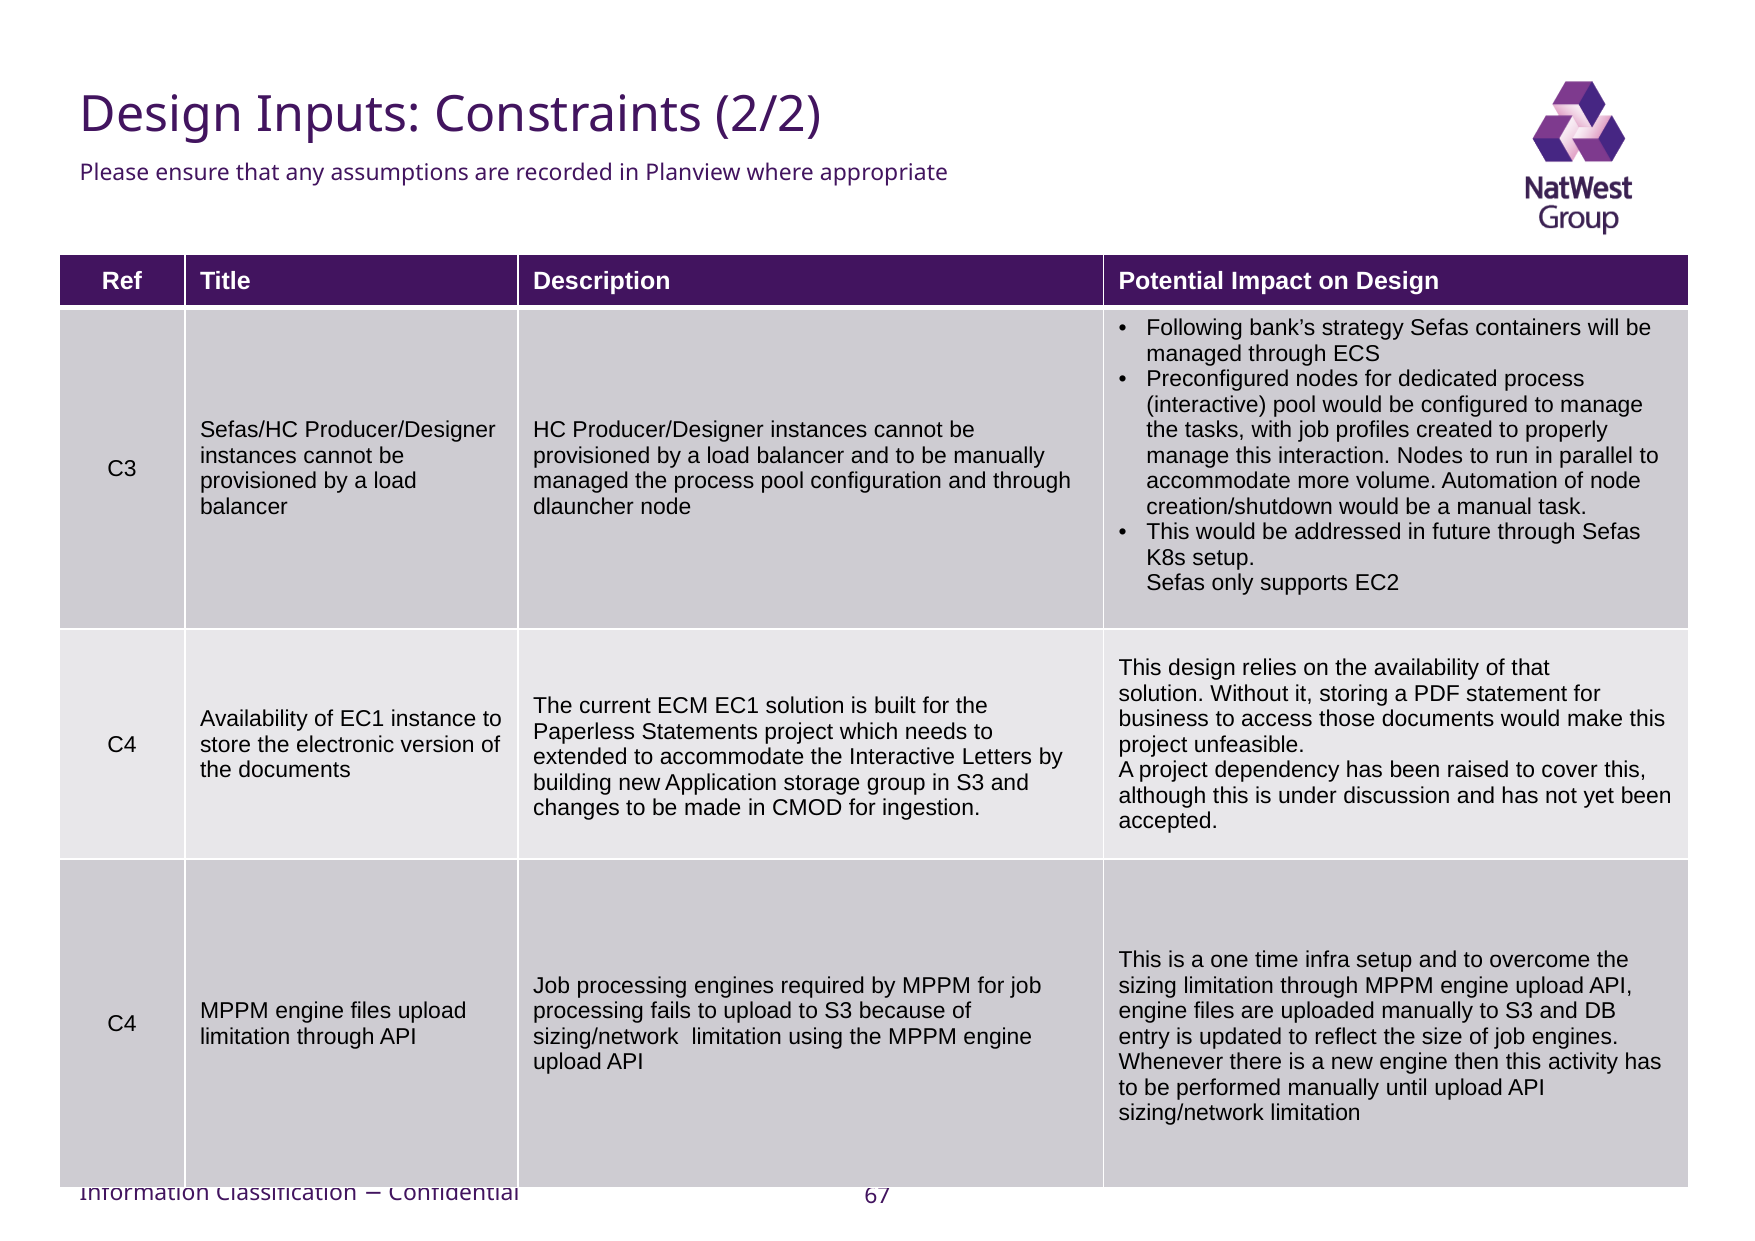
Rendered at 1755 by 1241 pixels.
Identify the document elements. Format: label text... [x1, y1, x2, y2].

table_header Potential Impact on Design [1104, 255, 1688, 305]
picture [0, 0, 1755, 1241]
table_header Ref [60, 255, 184, 305]
table_cell Availability of EC1 instance to store the electronic version of the documents [186, 630, 517, 858]
table_cell Following bank’s strategy Sefas containers will be managed through ECS Preconfigured nodes for dedicated process (interactive) pool would be configured to manage the tasks, with job profiles created to properly manage this interaction. Nodes to run in parallel to accommodate more volume. Automation of node creation/shutdown would be a manual task. This would be addressed in future through Sefas K8s setup. Sefas only supports EC2 [1104, 310, 1688, 628]
table_cell The current ECM EC1 solution is built for the Paperless Statements project which needs to extended to accommodate the Interactive Letters by building new Application storage group in S3 and changes to be made in CMOD for ingestion. [519, 630, 1103, 858]
table_cell C4 [60, 860, 184, 1187]
table_cell C3 [60, 310, 184, 628]
table_cell This is a one time infra setup and to overcome the sizing limitation through MPPM engine upload API, engine files are uploaded manually to S3 and DB entry is updated to reflect the size of job engines. Whenever there is a new engine then this activity has to be performed manually until upload API sizing/network limitation [1104, 860, 1688, 1187]
table_cell This design relies on the availability of that solution. Without it, storing a PDF statement for business to access those documents would make this project unfeasible. A project dependency has been raised to cover this, although this is under discussion and has not yet been accepted. [1104, 630, 1688, 858]
table_cell Sefas/HC Producer/Designer instances cannot be provisioned by a load balancer [186, 310, 517, 628]
table_header Title [186, 255, 517, 305]
text_box Please ensure that any assumptions are recorded in Planview where appropriate [79, 157, 1675, 216]
table_cell HC Producer/Designer instances cannot be provisioned by a load balancer and to be manually managed the process pool configuration and through dlauncher node [519, 310, 1103, 628]
table_cell Job processing engines required by MPPM for job processing fails to upload to S3 because of sizing/network limitation using the MPPM engine upload API [519, 860, 1103, 1187]
table_header Description [519, 255, 1103, 305]
title Design Inputs: Constraints (2/2) [79, 81, 1486, 157]
table_cell C4 [60, 630, 184, 858]
slide_number 67 [829, 1188, 926, 1219]
table_cell MPPM engine files upload limitation through API [186, 860, 517, 1187]
